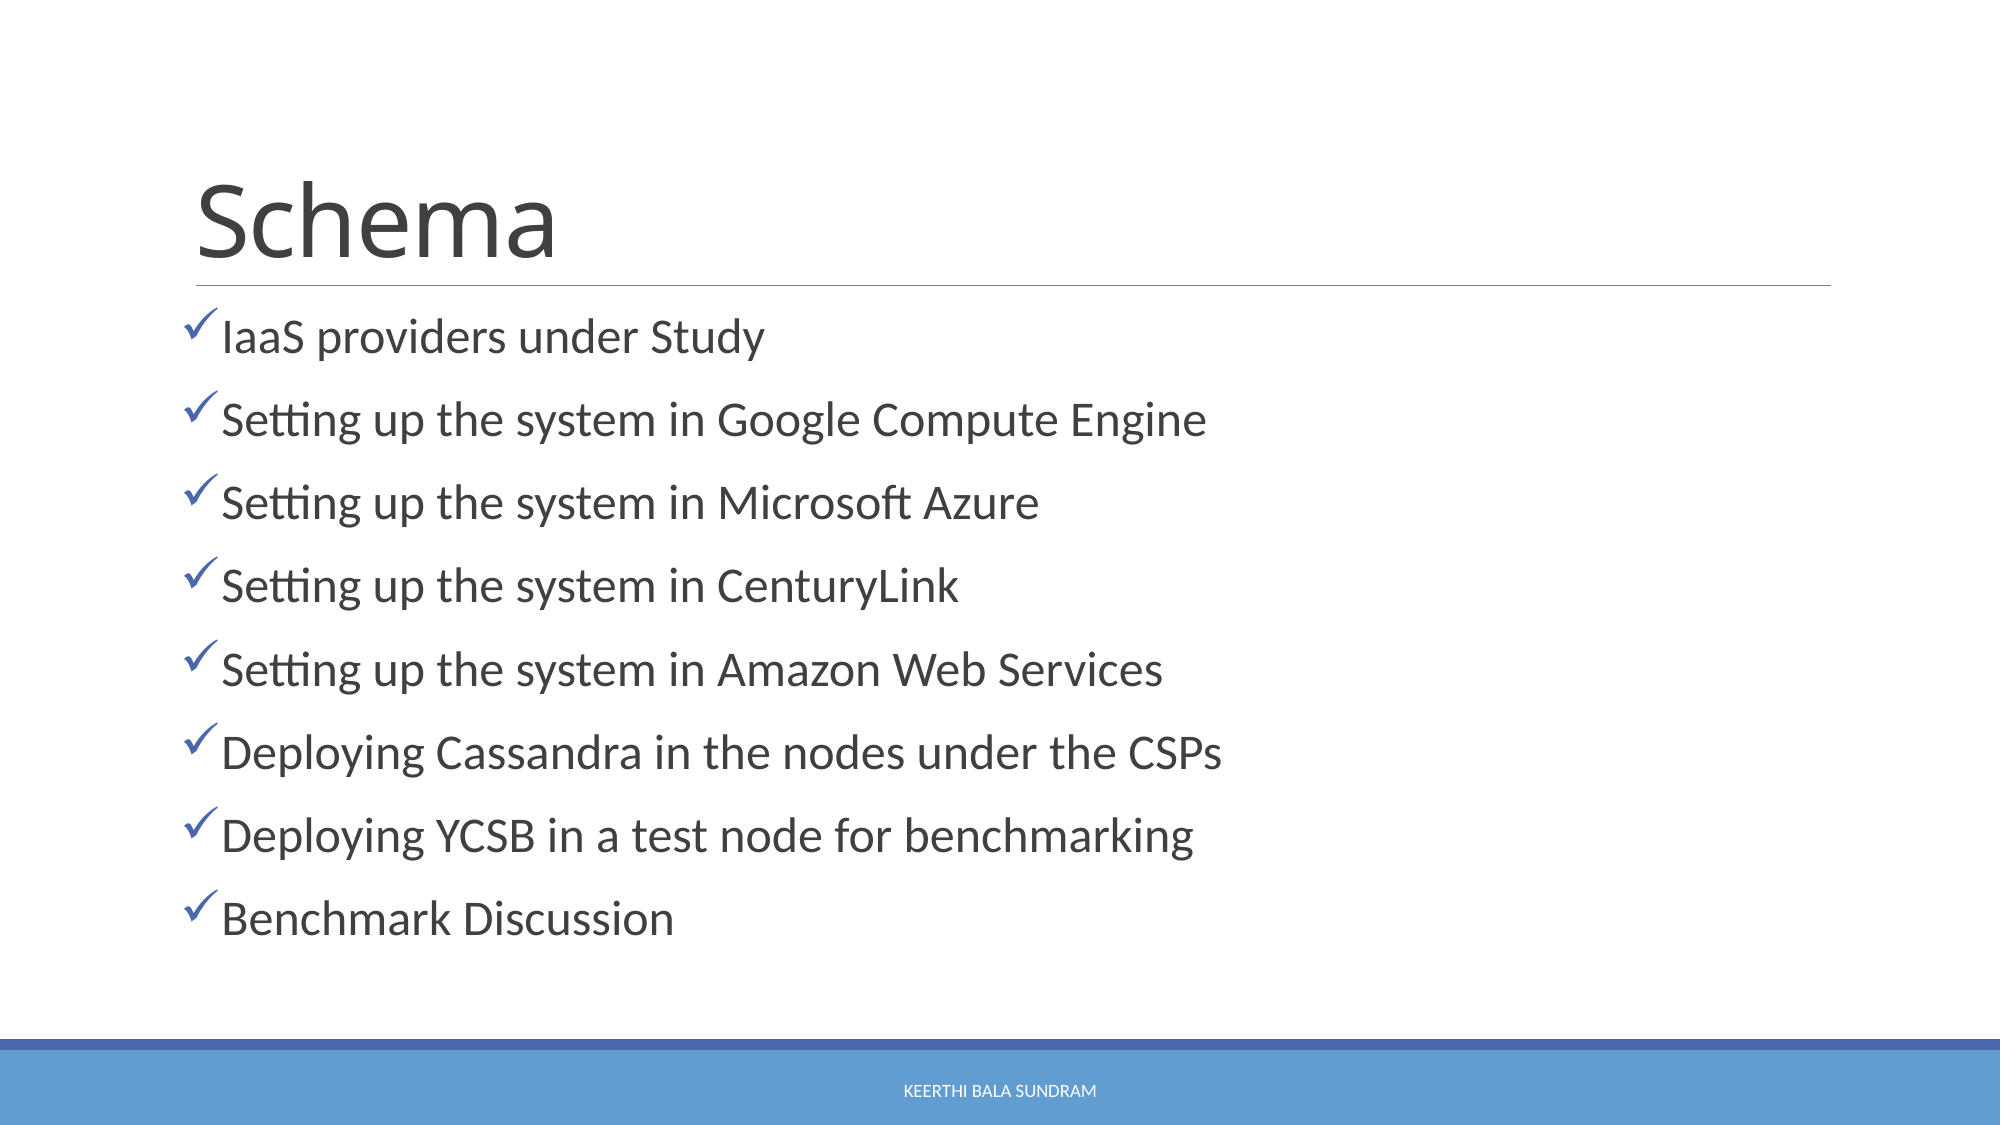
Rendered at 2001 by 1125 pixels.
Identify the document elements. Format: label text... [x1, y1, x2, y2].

footer Keerthi Bala Sundram [604, 1059, 1396, 1120]
list IaaS providers under Study Setting up the system in Google Compute Engine Setting up the system in Microsoft Azure Setting up the system in CenturyLink Setting up the system in Amazon Web Services Deploying Cassandra in the nodes under the CSPs Deploying YCSB in a test node for benchmarking Benchmark Discussion [180, 302, 1830, 963]
title Schema [180, 47, 1830, 285]
